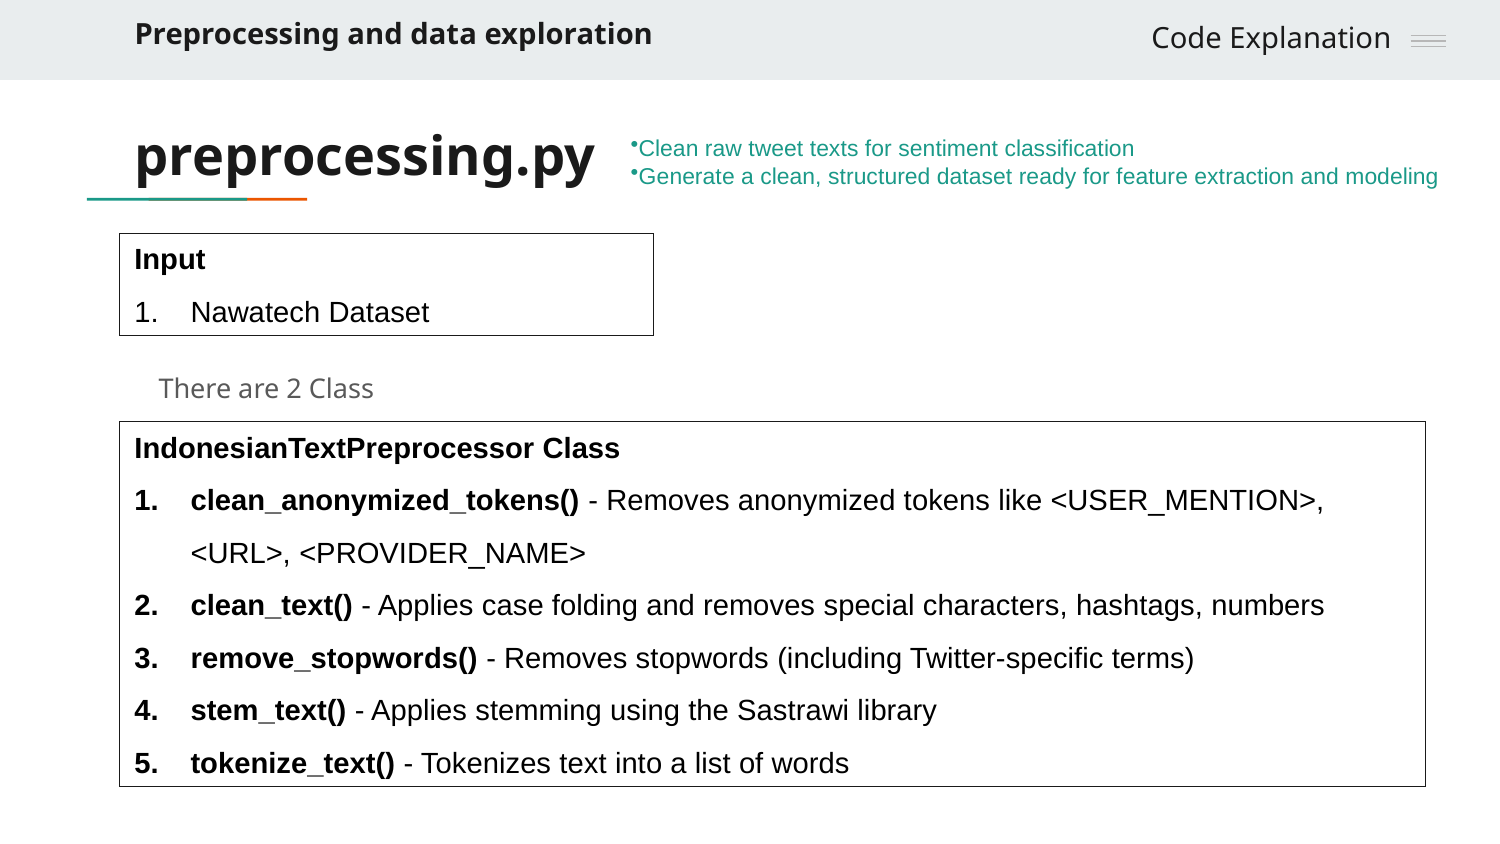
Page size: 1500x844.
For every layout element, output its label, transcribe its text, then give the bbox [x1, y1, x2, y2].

list There are 2 Class [119, 351, 1381, 422]
title preprocessing.py [119, 106, 1381, 195]
text_box Input Nawatech Dataset [119, 233, 654, 336]
text_box Preprocessing and data exploration [119, 0, 1381, 88]
text_box Code Explanation [771, 4, 1407, 70]
text_box IndonesianTextPreprocessor Class clean_anonymized_tokens() - Removes anonymized tokens like <USER_MENTION>, <URL>, <PROVIDER_NAME> clean_text() - Applies case folding and removes special characters, hashtags, numbers remove_stopwords() - Removes stopwords (including Twitter-specific terms) stem_text() - Applies stemming using the Sastrawi library tokenize_text() - Tokenizes text into a list of words [119, 421, 1426, 787]
text_box Clean raw tweet texts for sentiment classification Generate a clean, structured dataset ready for feature extraction and modeling [615, 126, 1455, 197]
